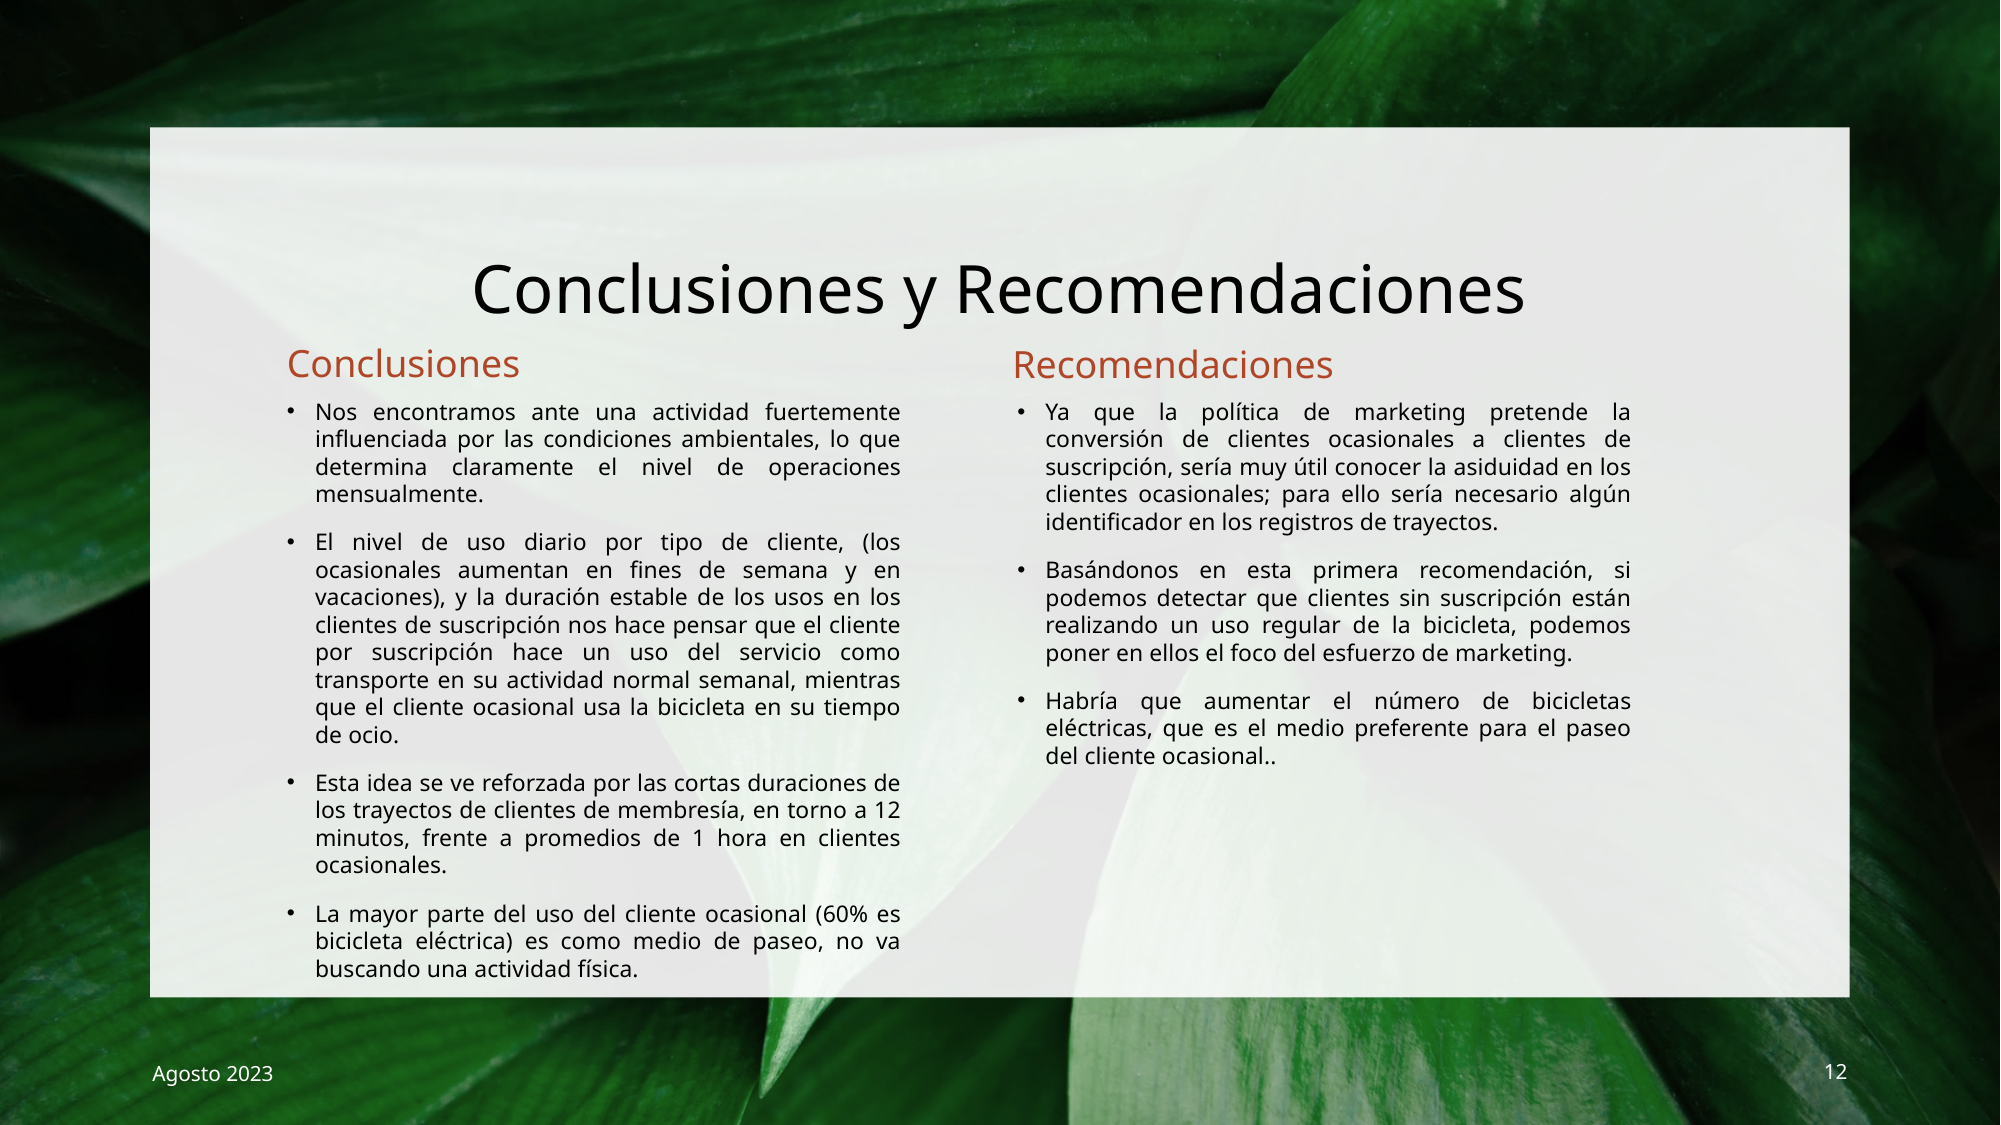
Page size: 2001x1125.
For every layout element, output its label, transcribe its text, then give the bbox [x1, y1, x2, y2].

slide_number 12 [1412, 1042, 1863, 1103]
list Conclusiones [271, 331, 947, 377]
slide_number Agosto 2023 [137, 1042, 588, 1103]
title Conclusiones y Recomendaciones [174, 246, 1825, 339]
text_box Recomendaciones [997, 332, 1673, 378]
picture [0, 0, 2000, 1125]
text_box Ya que la política de marketing pretende la conversión de clientes ocasionales a clientes de suscripción, sería muy útil conocer la asiduidad en los clientes ocasionales; para ello sería necesario algún identificador en los registros de trayectos. Basándonos en esta primera recomendación, si podemos detectar que clientes sin suscripción están realizando un uso regular de la bicicleta, podemos poner en ellos el foco del esfuerzo de marketing. Habría que aumentar el número de bicicletas eléctricas, que es el medio preferente para el paseo del cliente ocasional.. [1002, 390, 1647, 831]
list Nos encontramos ante una actividad fuertemente influenciada por las condiciones ambientales, lo que determina claramente el nivel de operaciones mensualmente. El nivel de uso diario por tipo de cliente, (los ocasionales aumentan en fines de semana y en vacaciones), y la duración estable de los usos en los clientes de suscripción nos hace pensar que el cliente por suscripción hace un uso del servicio como transporte en su actividad normal semanal, mientras que el cliente ocasional usa la bicicleta en su tiempo de ocio. Esta idea se ve reforzada por las cortas duraciones de los trayectos de clientes de membresía, en torno a 12 minutos, frente a promedios de 1 hora en clientes ocasionales. La mayor parte del uso del cliente ocasional (60% es bicicleta eléctrica) es como medio de paseo, no va buscando una actividad física. [271, 389, 917, 831]
